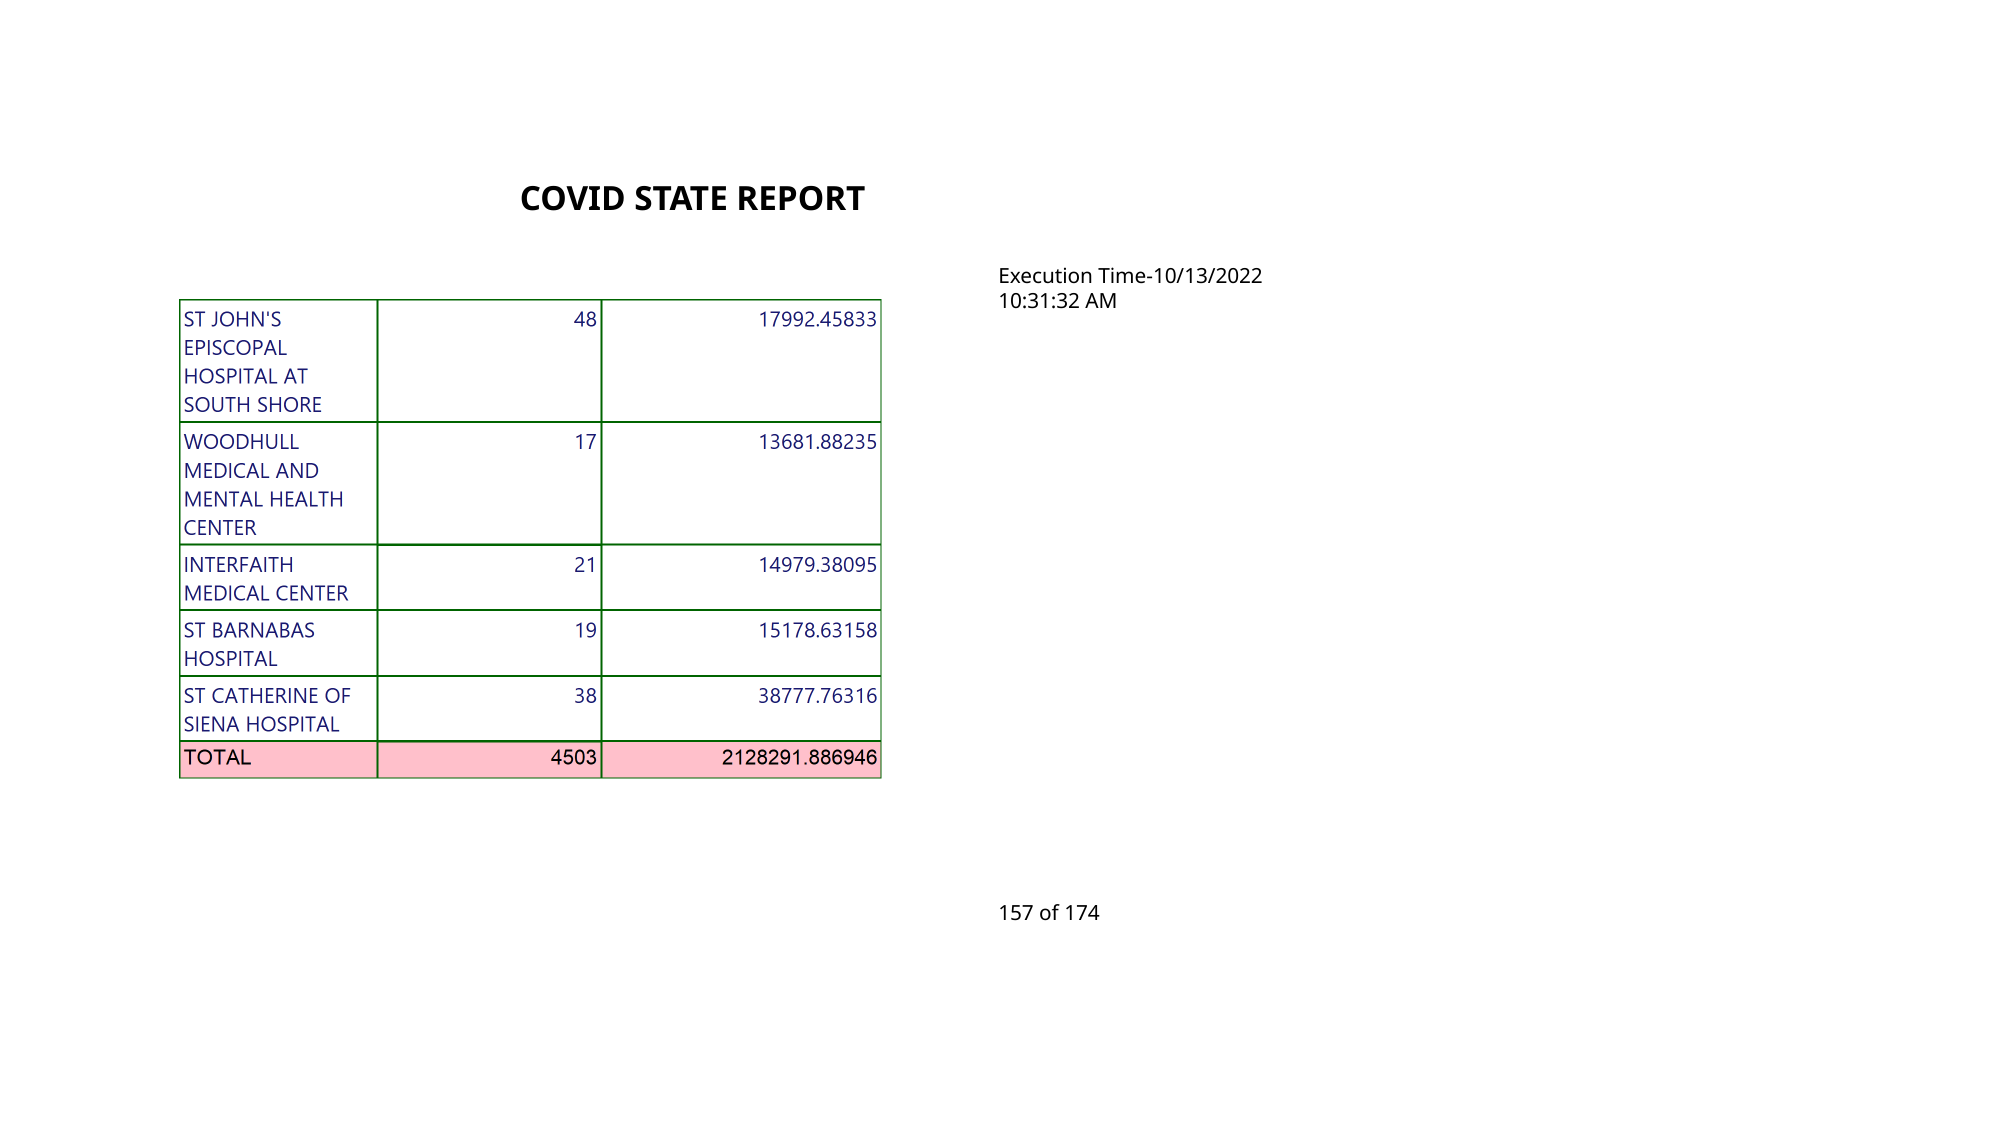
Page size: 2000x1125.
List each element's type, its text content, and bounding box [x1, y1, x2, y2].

text_box Execution Time-10/13/2022 10:31:32 AM [994, 258, 1349, 300]
text_box COVID STATE REPORT [377, 173, 1009, 241]
text_box 157 of 174 [994, 895, 1420, 975]
picture [179, 299, 882, 779]
